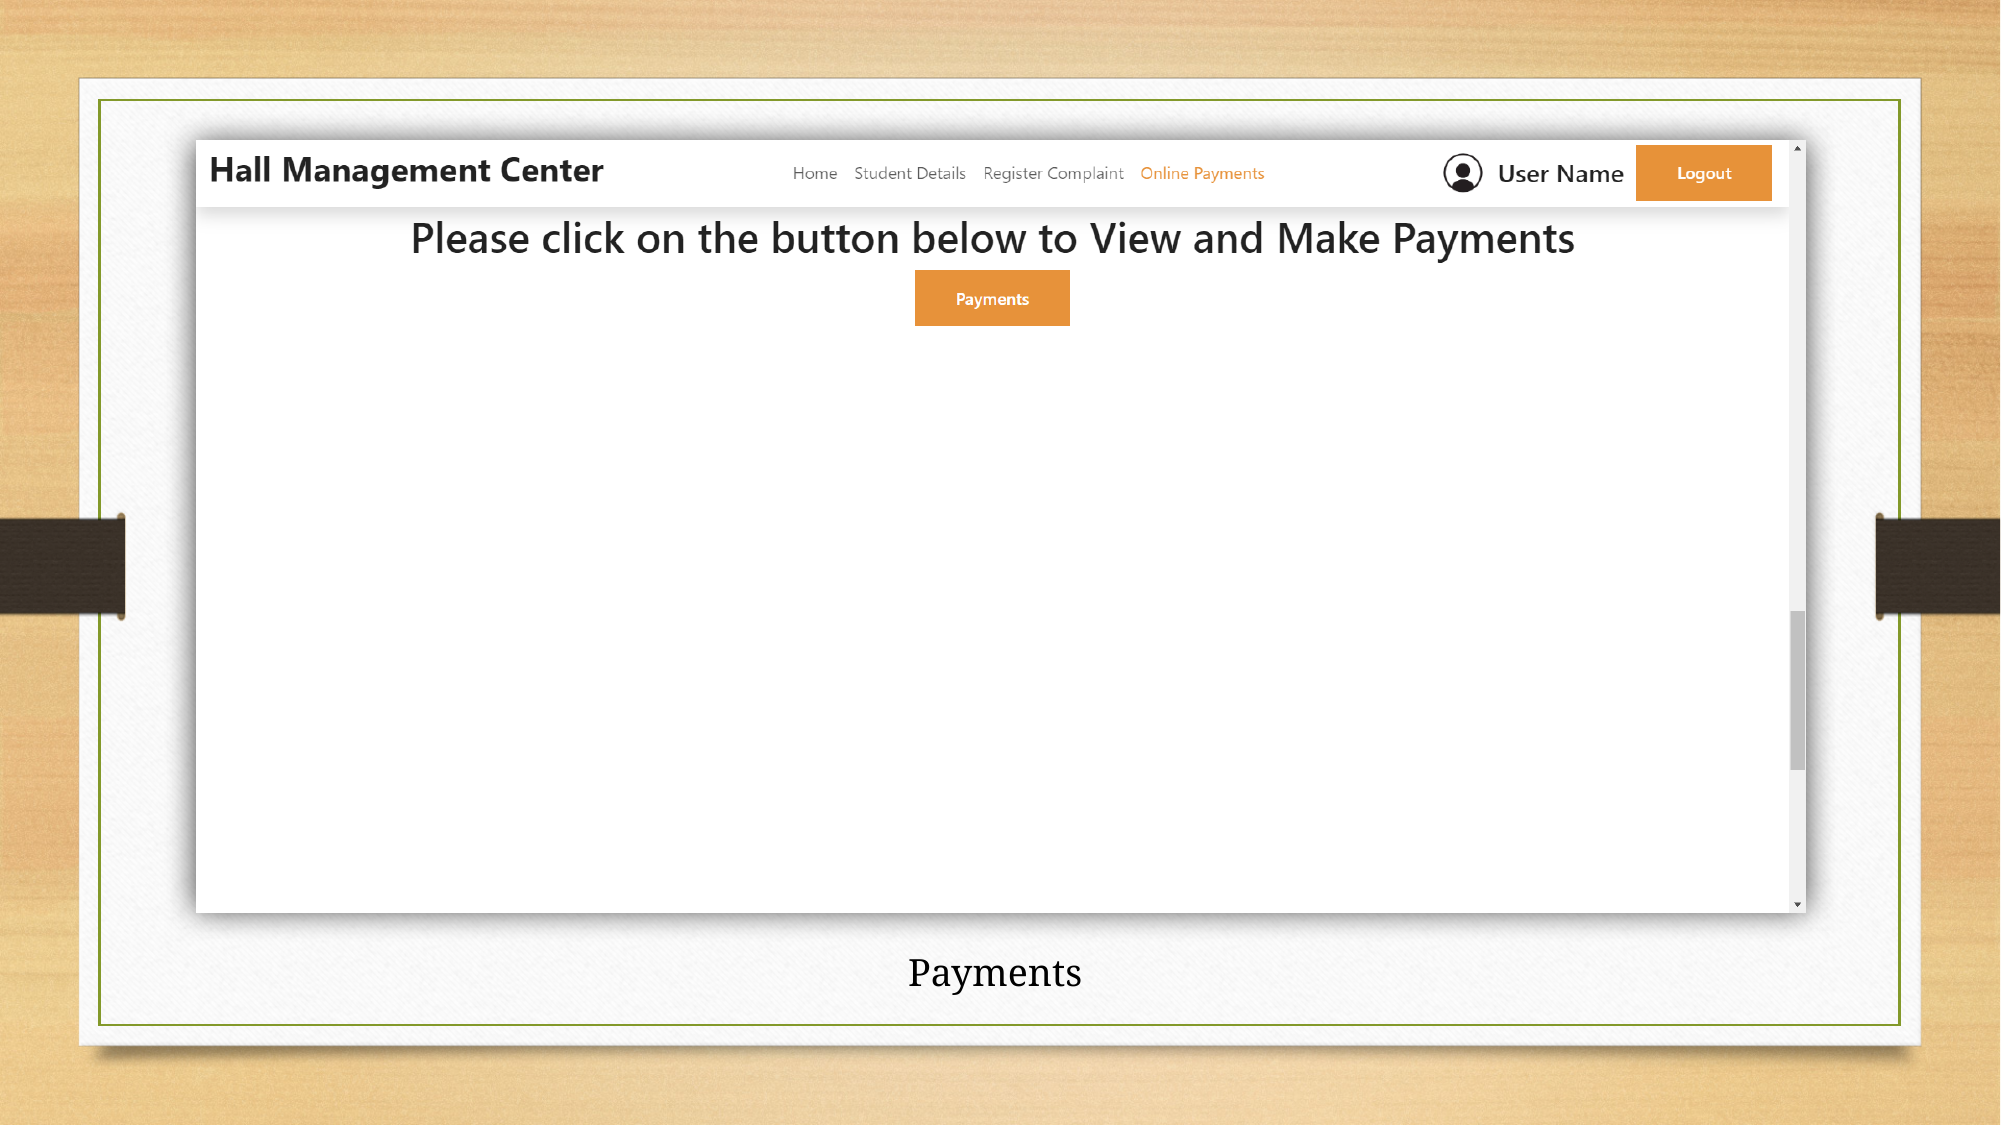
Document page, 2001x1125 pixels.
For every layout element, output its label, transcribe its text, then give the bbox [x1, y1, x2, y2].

picture [0, 0, 2001, 1125]
text_box Payments [745, 941, 1255, 1002]
